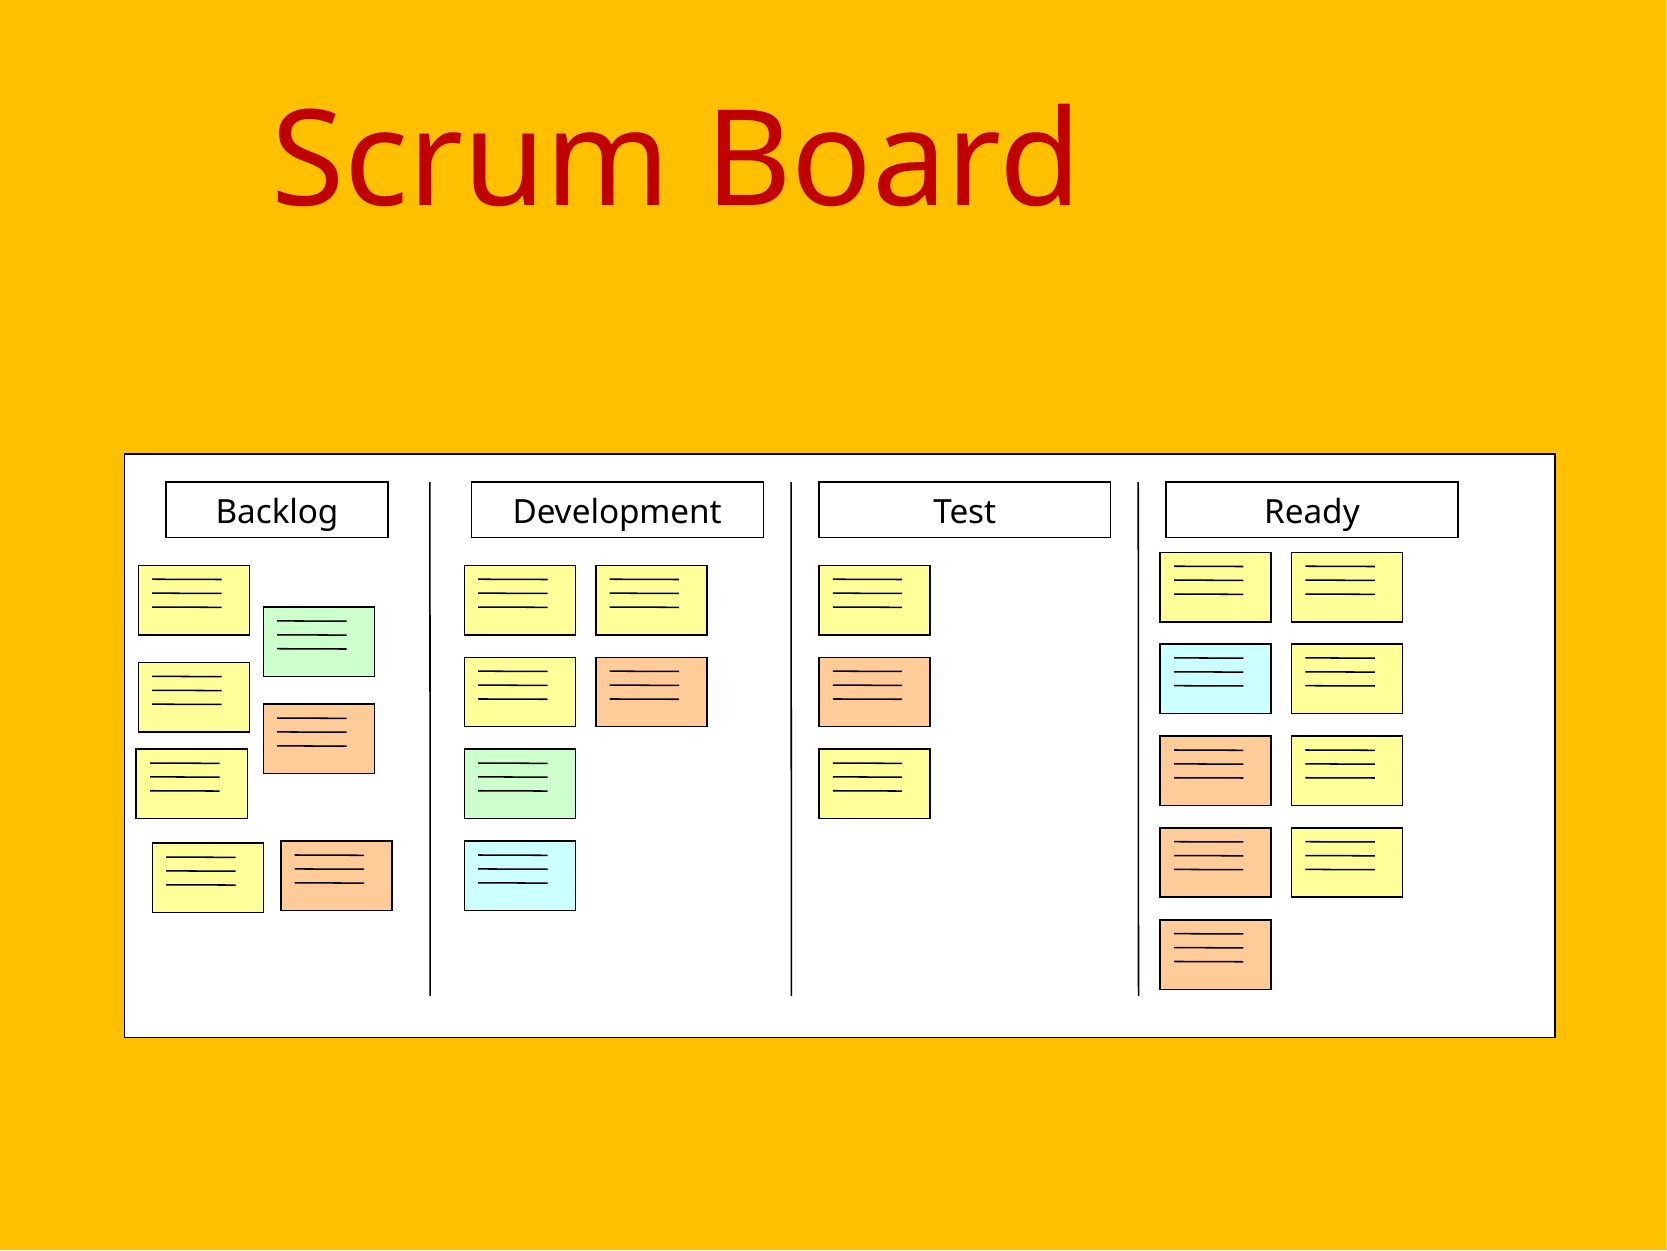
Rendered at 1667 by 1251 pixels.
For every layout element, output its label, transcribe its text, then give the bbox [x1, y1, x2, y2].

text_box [595, 657, 707, 727]
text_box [263, 704, 375, 774]
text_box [1160, 643, 1272, 714]
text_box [138, 565, 250, 635]
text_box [471, 477, 764, 543]
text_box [1166, 477, 1458, 543]
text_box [1291, 736, 1403, 806]
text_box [819, 565, 930, 635]
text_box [464, 841, 576, 911]
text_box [263, 606, 375, 677]
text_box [138, 662, 250, 732]
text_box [819, 749, 930, 819]
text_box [1160, 552, 1272, 622]
title Scrum Board [242, 71, 1111, 281]
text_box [1291, 827, 1403, 898]
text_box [1160, 736, 1272, 806]
text_box [124, 454, 1555, 1038]
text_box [819, 657, 930, 727]
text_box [280, 841, 392, 911]
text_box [152, 843, 264, 913]
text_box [819, 477, 1111, 543]
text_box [464, 565, 576, 635]
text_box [1291, 643, 1403, 714]
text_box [166, 477, 389, 543]
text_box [464, 749, 576, 819]
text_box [1160, 919, 1272, 990]
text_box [595, 565, 707, 635]
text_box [136, 749, 248, 819]
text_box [1291, 552, 1403, 622]
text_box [464, 657, 576, 727]
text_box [1160, 827, 1272, 898]
